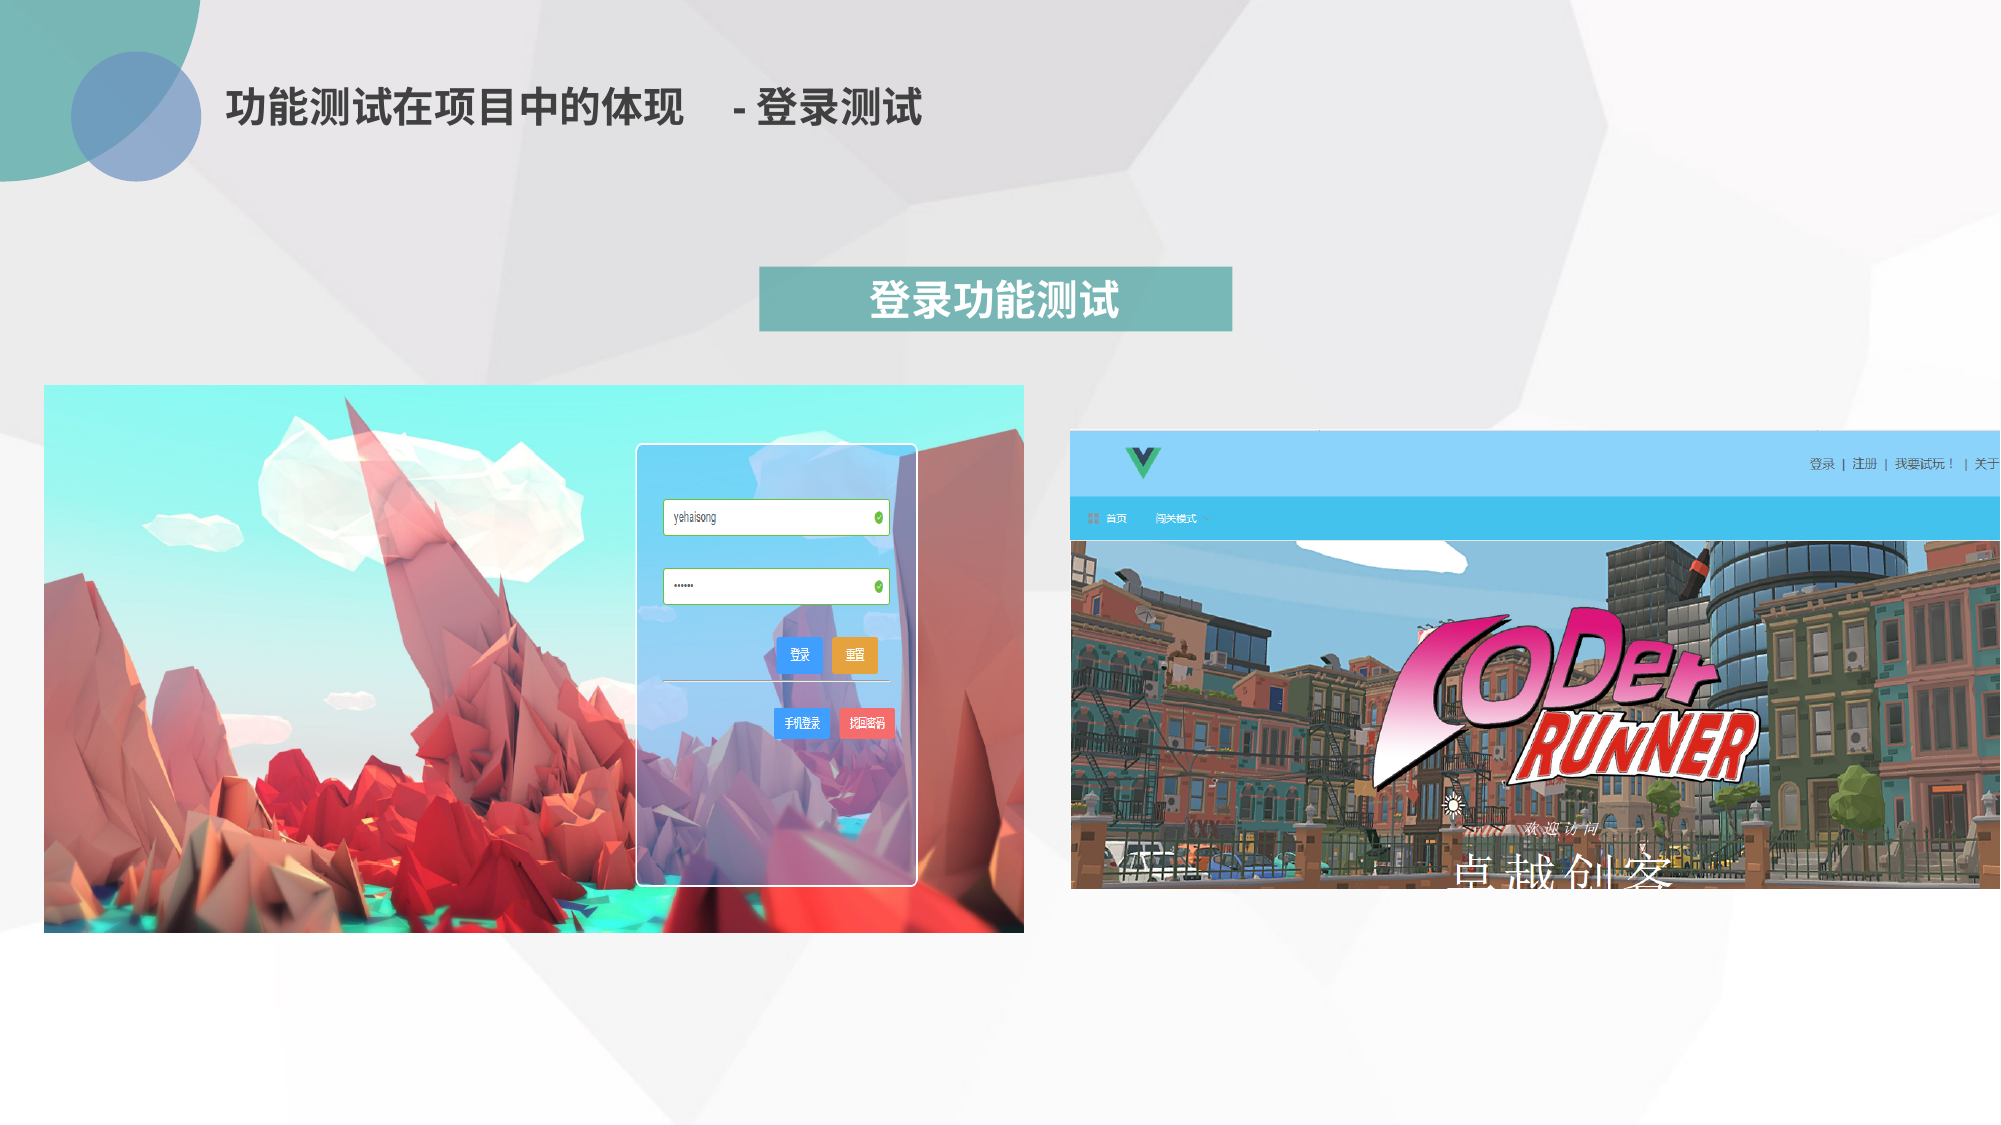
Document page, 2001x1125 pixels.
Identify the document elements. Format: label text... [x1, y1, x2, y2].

text_box 登录功能测试 [759, 266, 1233, 332]
text_box [70, 50, 203, 183]
picture [0, 0, 2001, 1125]
text_box 功能测试在项目中的体现 -登录测试 [211, 73, 939, 139]
text_box [0, 0, 202, 183]
